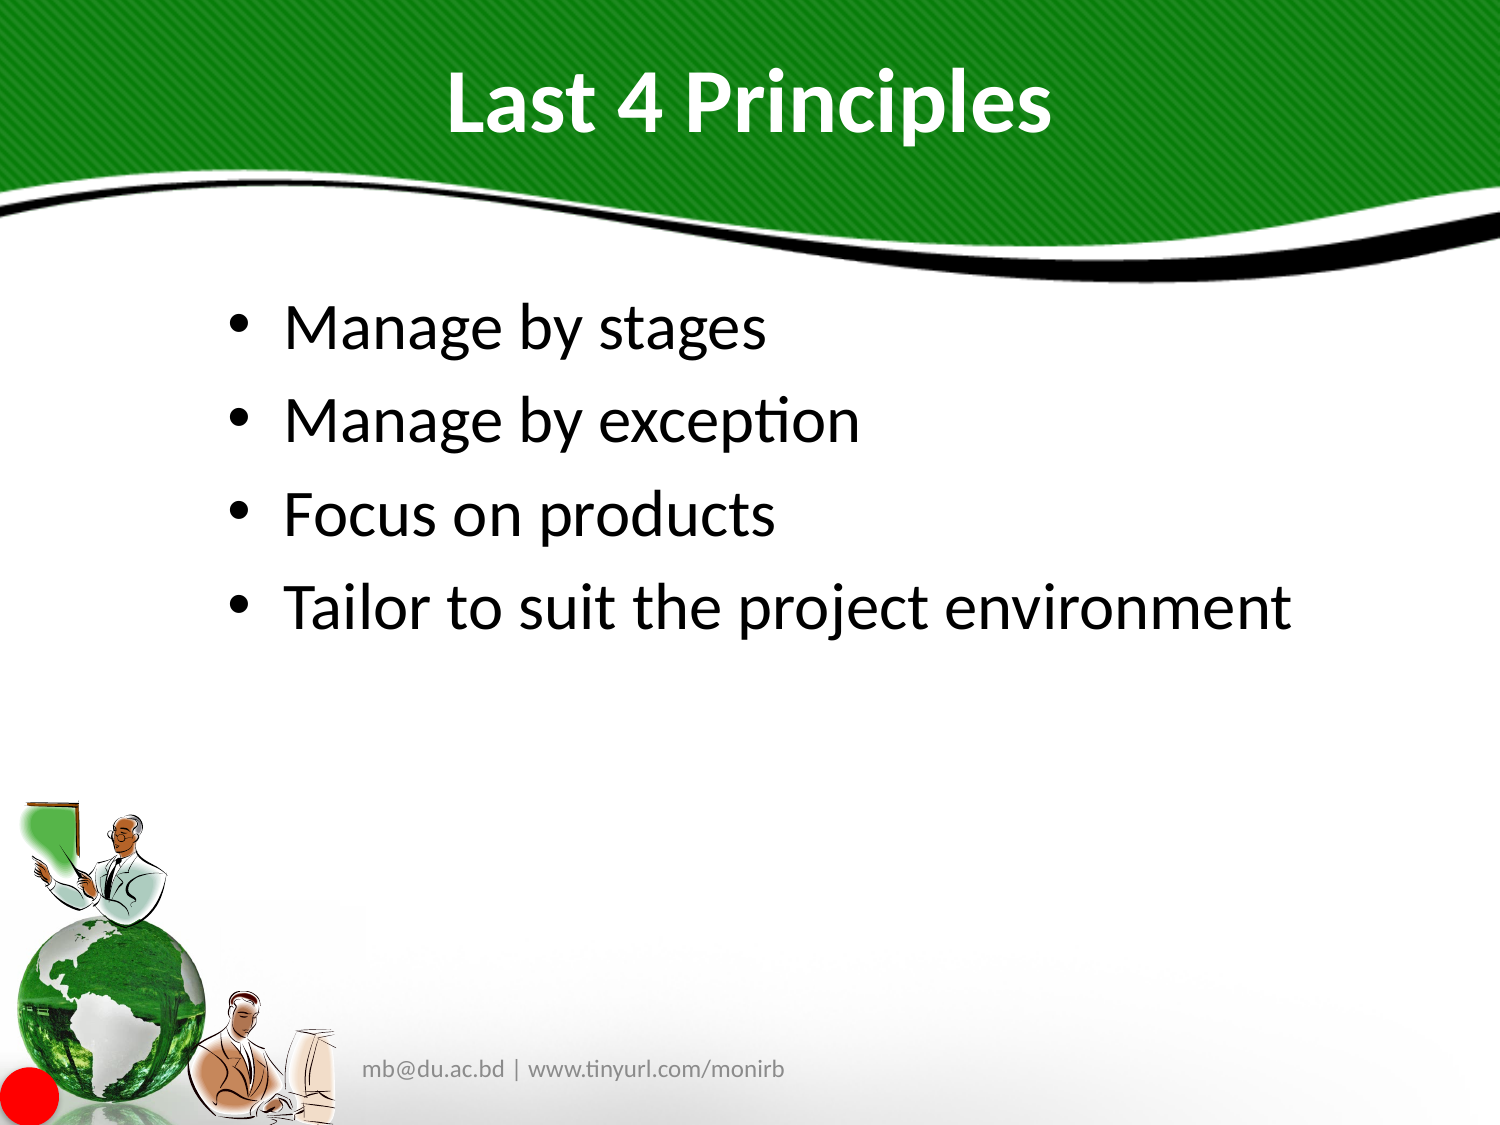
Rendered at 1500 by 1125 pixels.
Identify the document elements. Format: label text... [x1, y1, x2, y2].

picture [259, 1048, 266, 1055]
picture [275, 1095, 290, 1104]
picture [259, 1100, 268, 1110]
picture [0, 0, 1500, 1125]
footer mb@du.ac.bd | www.tinyurl.com/monirb [336, 1037, 812, 1098]
picture [0, 1105, 17, 1125]
picture [272, 1118, 308, 1125]
picture [268, 1115, 294, 1119]
title Last 4 Principles [37, 8, 1463, 183]
list Manage by stages Manage by exception Focus on products Tailor to suit the project environment [212, 275, 1463, 1025]
picture [201, 1034, 220, 1046]
